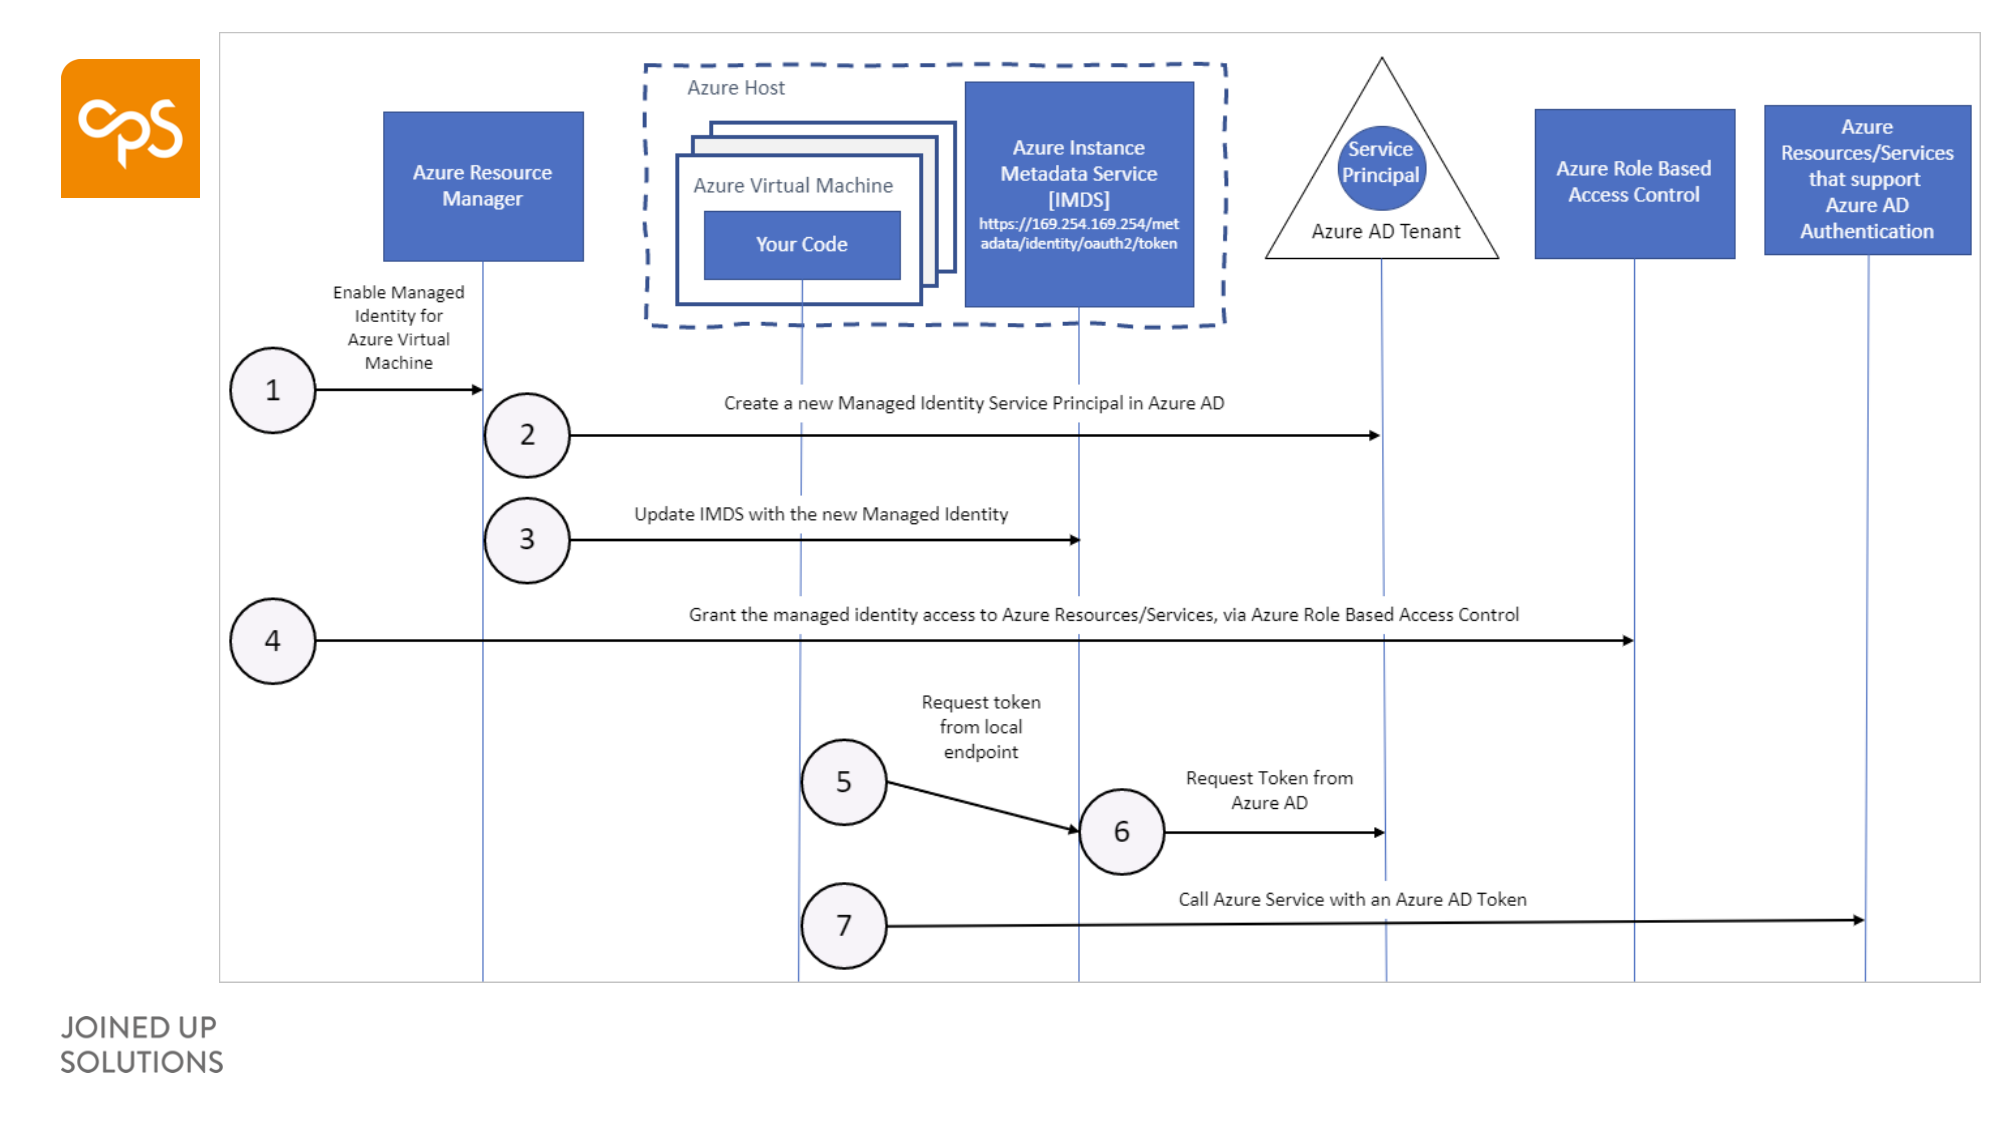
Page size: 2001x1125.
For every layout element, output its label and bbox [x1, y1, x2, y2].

picture [61, 1016, 224, 1073]
picture [219, 32, 1981, 985]
picture [61, 59, 200, 198]
